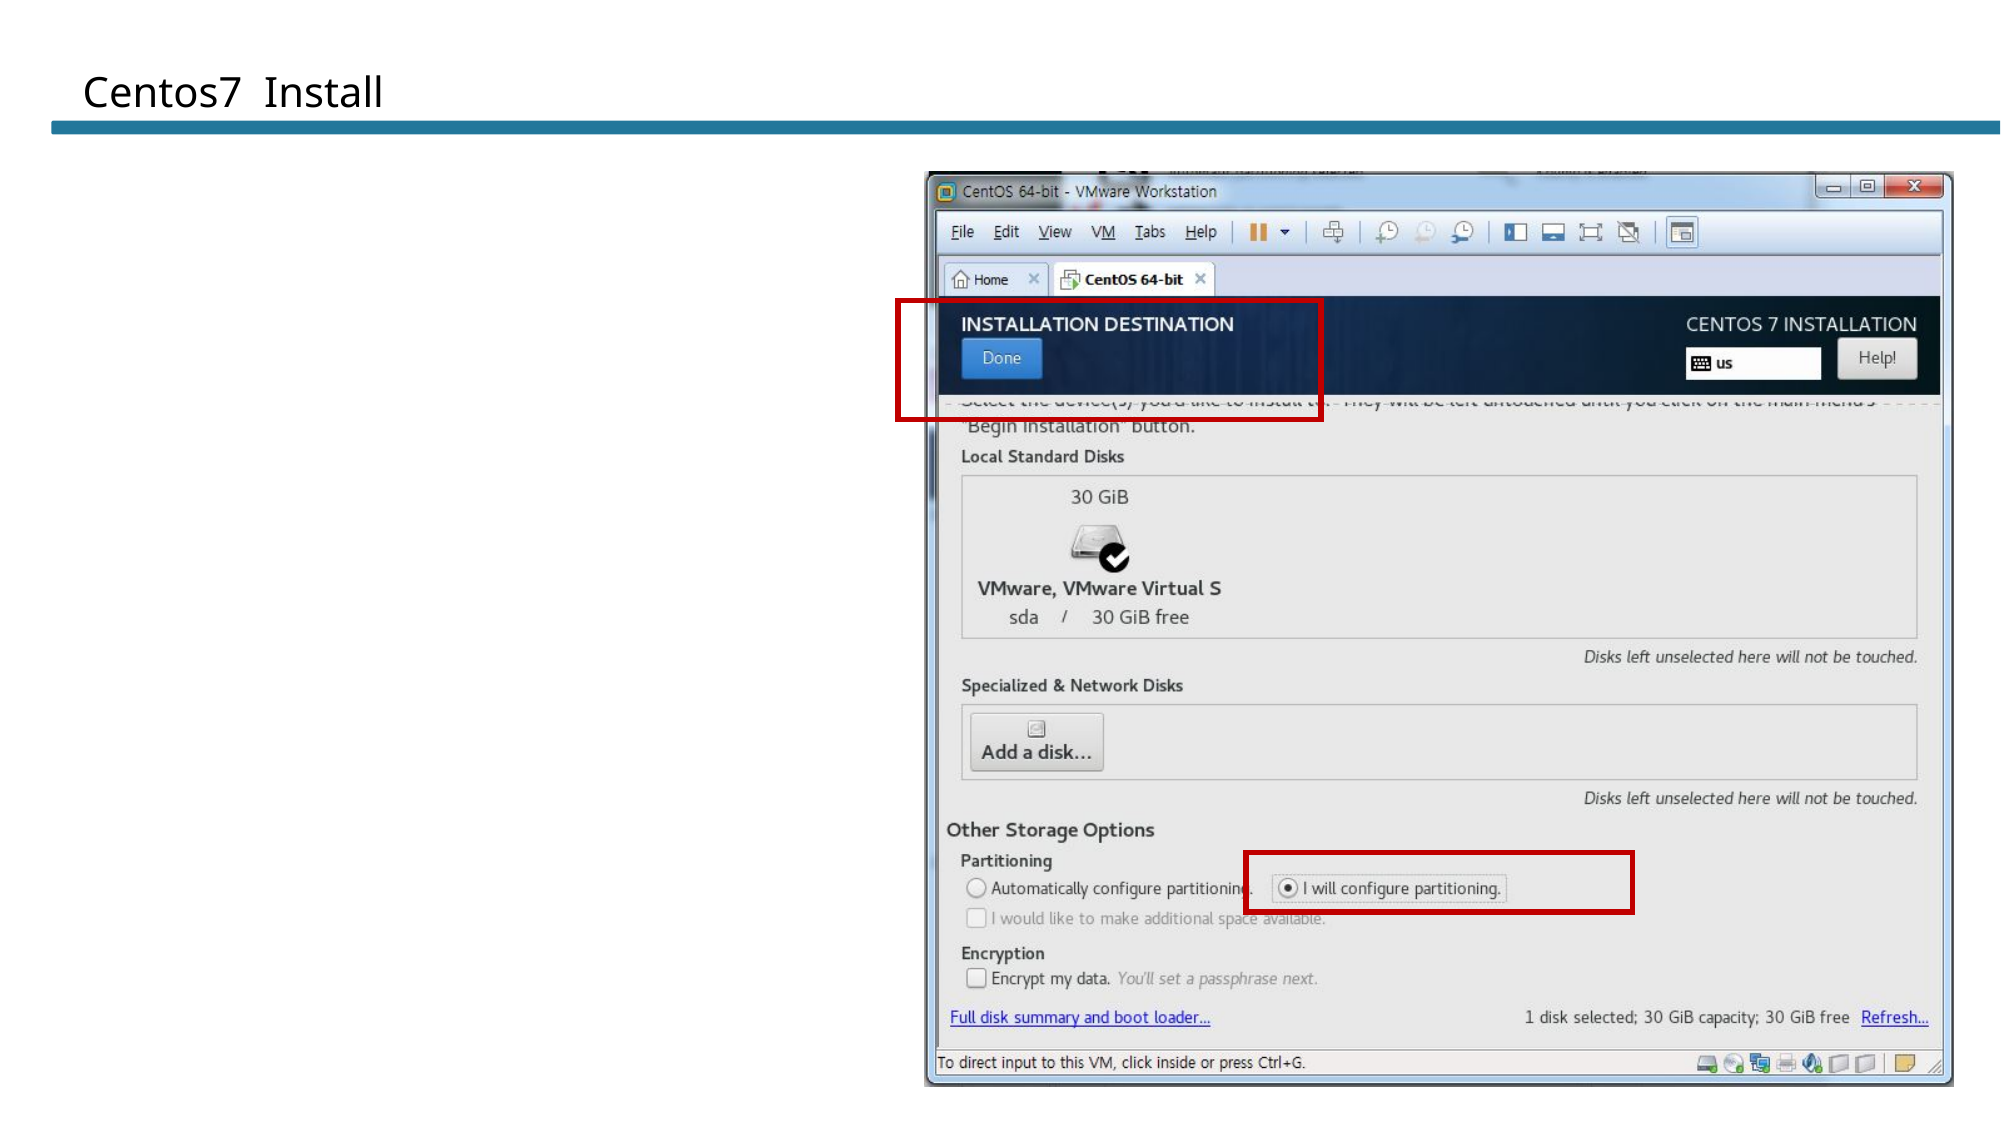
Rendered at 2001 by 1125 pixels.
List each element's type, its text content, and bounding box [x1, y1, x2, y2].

text_box [897, 299, 924, 420]
title Centos7 Install [67, 63, 1869, 136]
picture [924, 171, 1954, 1087]
